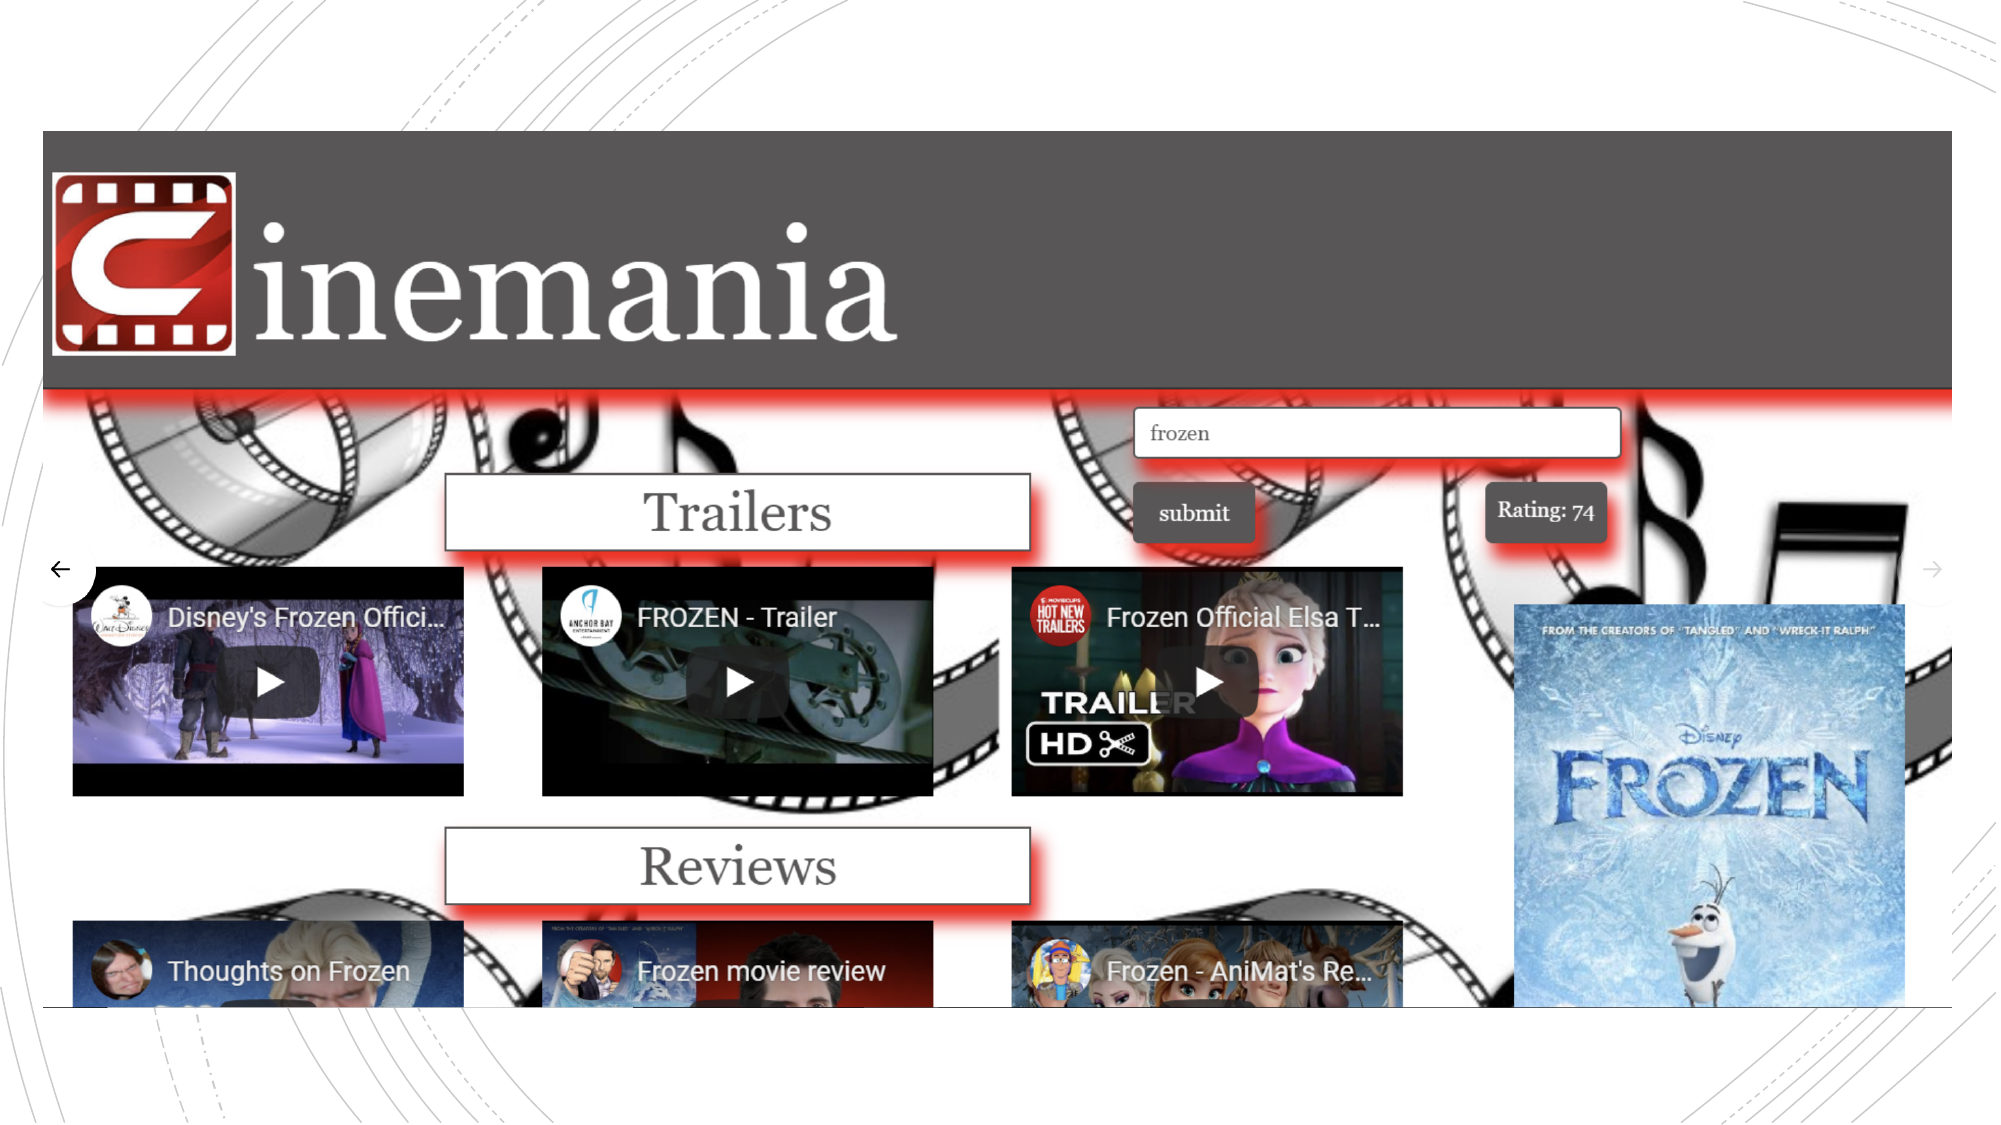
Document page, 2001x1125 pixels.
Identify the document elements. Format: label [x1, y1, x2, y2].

picture [43, 131, 1952, 1008]
